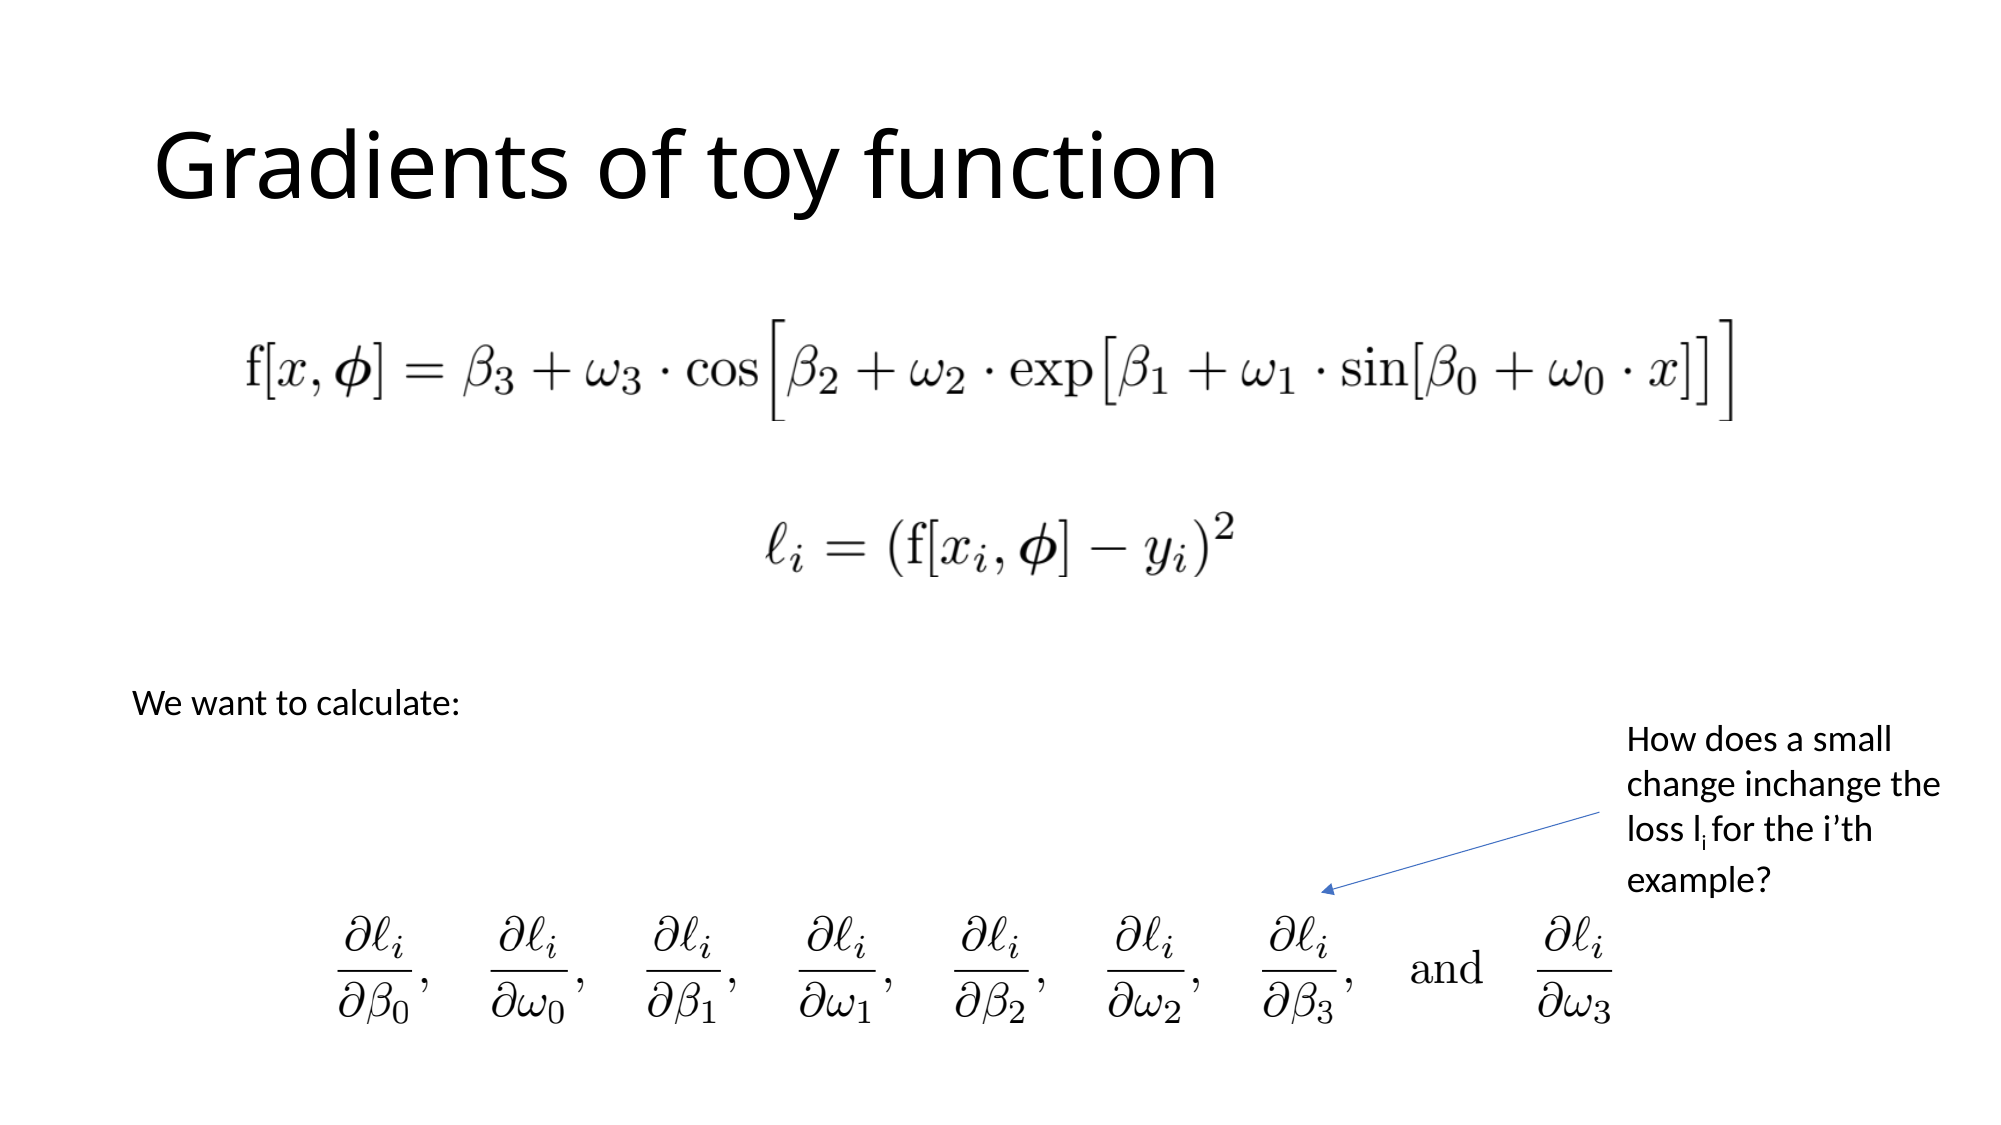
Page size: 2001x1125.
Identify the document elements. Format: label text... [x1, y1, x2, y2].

picture [246, 318, 1741, 421]
title Gradients of toy function [137, 59, 1863, 278]
picture [765, 511, 1235, 578]
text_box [1321, 812, 1600, 893]
text_box We want to calculate: [117, 671, 476, 731]
picture [336, 915, 1613, 1024]
